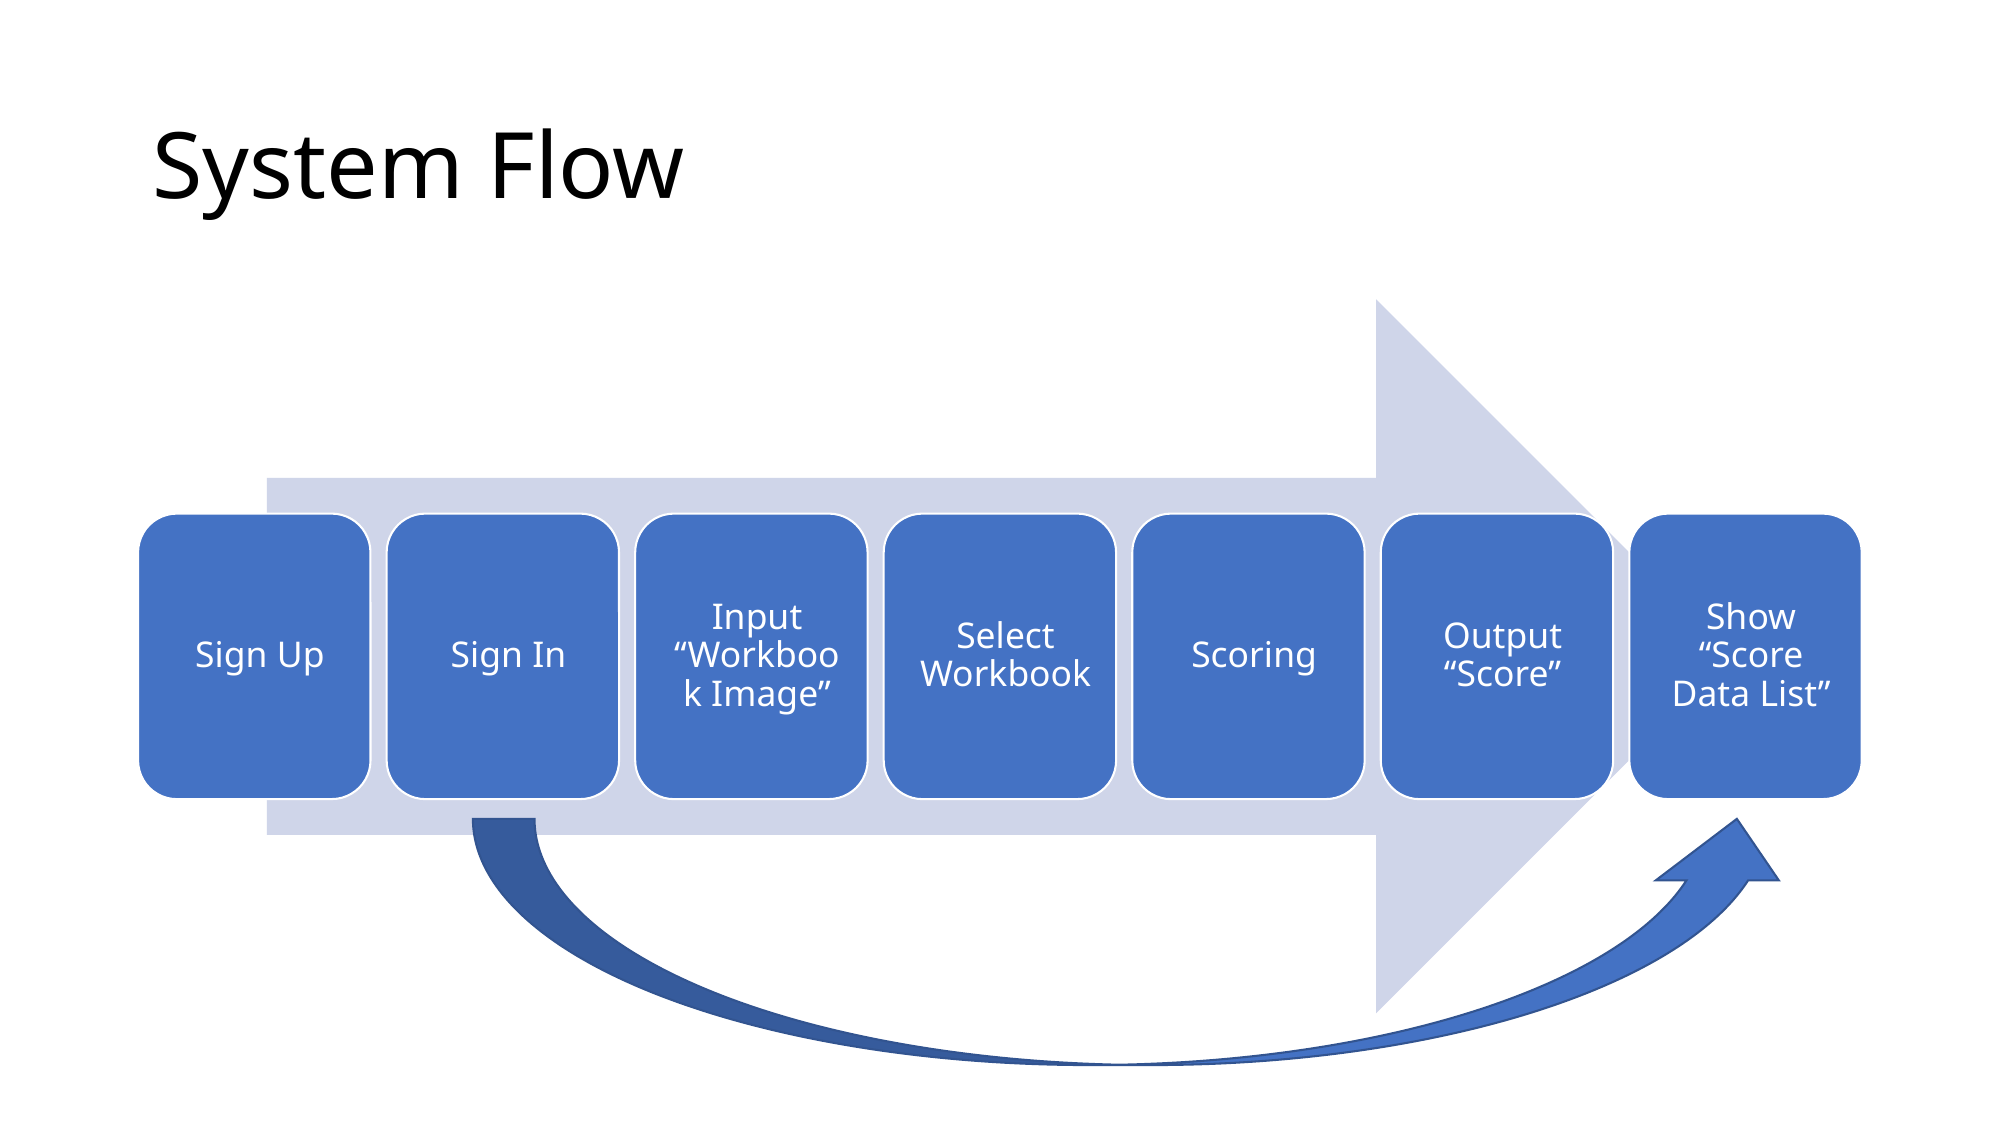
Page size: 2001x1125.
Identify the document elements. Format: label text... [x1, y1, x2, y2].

title System Flow [137, 59, 1863, 278]
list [137, 299, 1863, 1014]
text_box [710, 1014, 1531, 1067]
